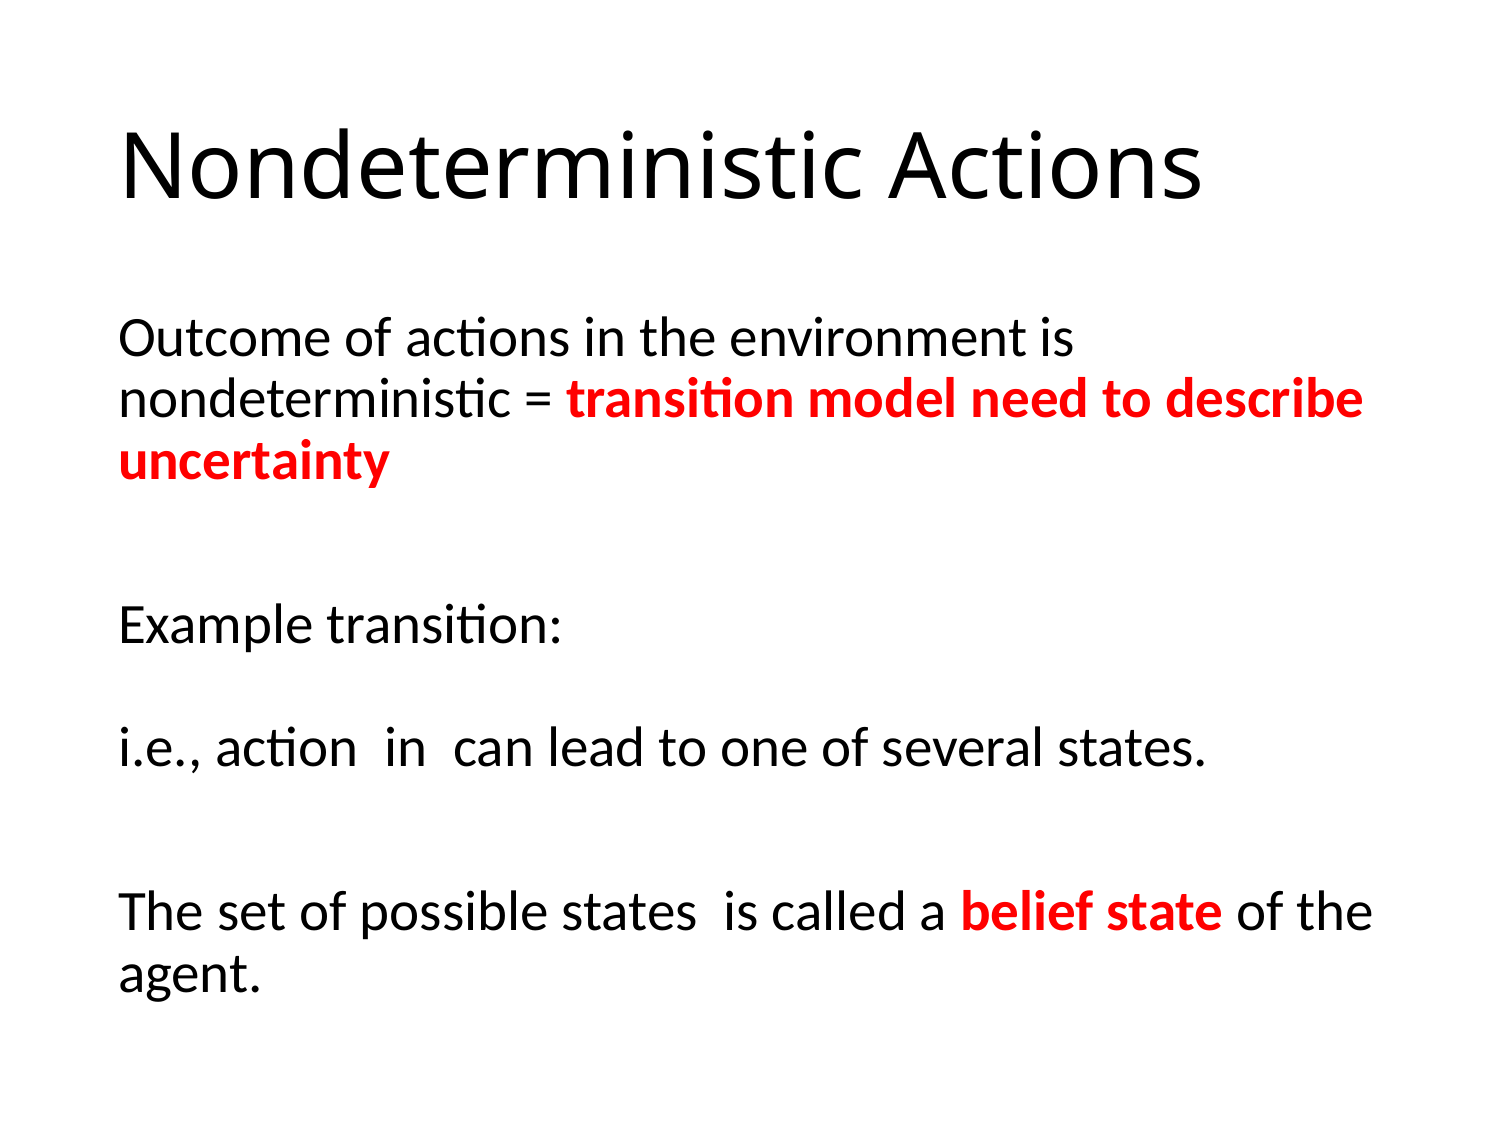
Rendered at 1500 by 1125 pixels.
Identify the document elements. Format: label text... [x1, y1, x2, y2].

title Nondeterministic Actions [103, 59, 1397, 278]
